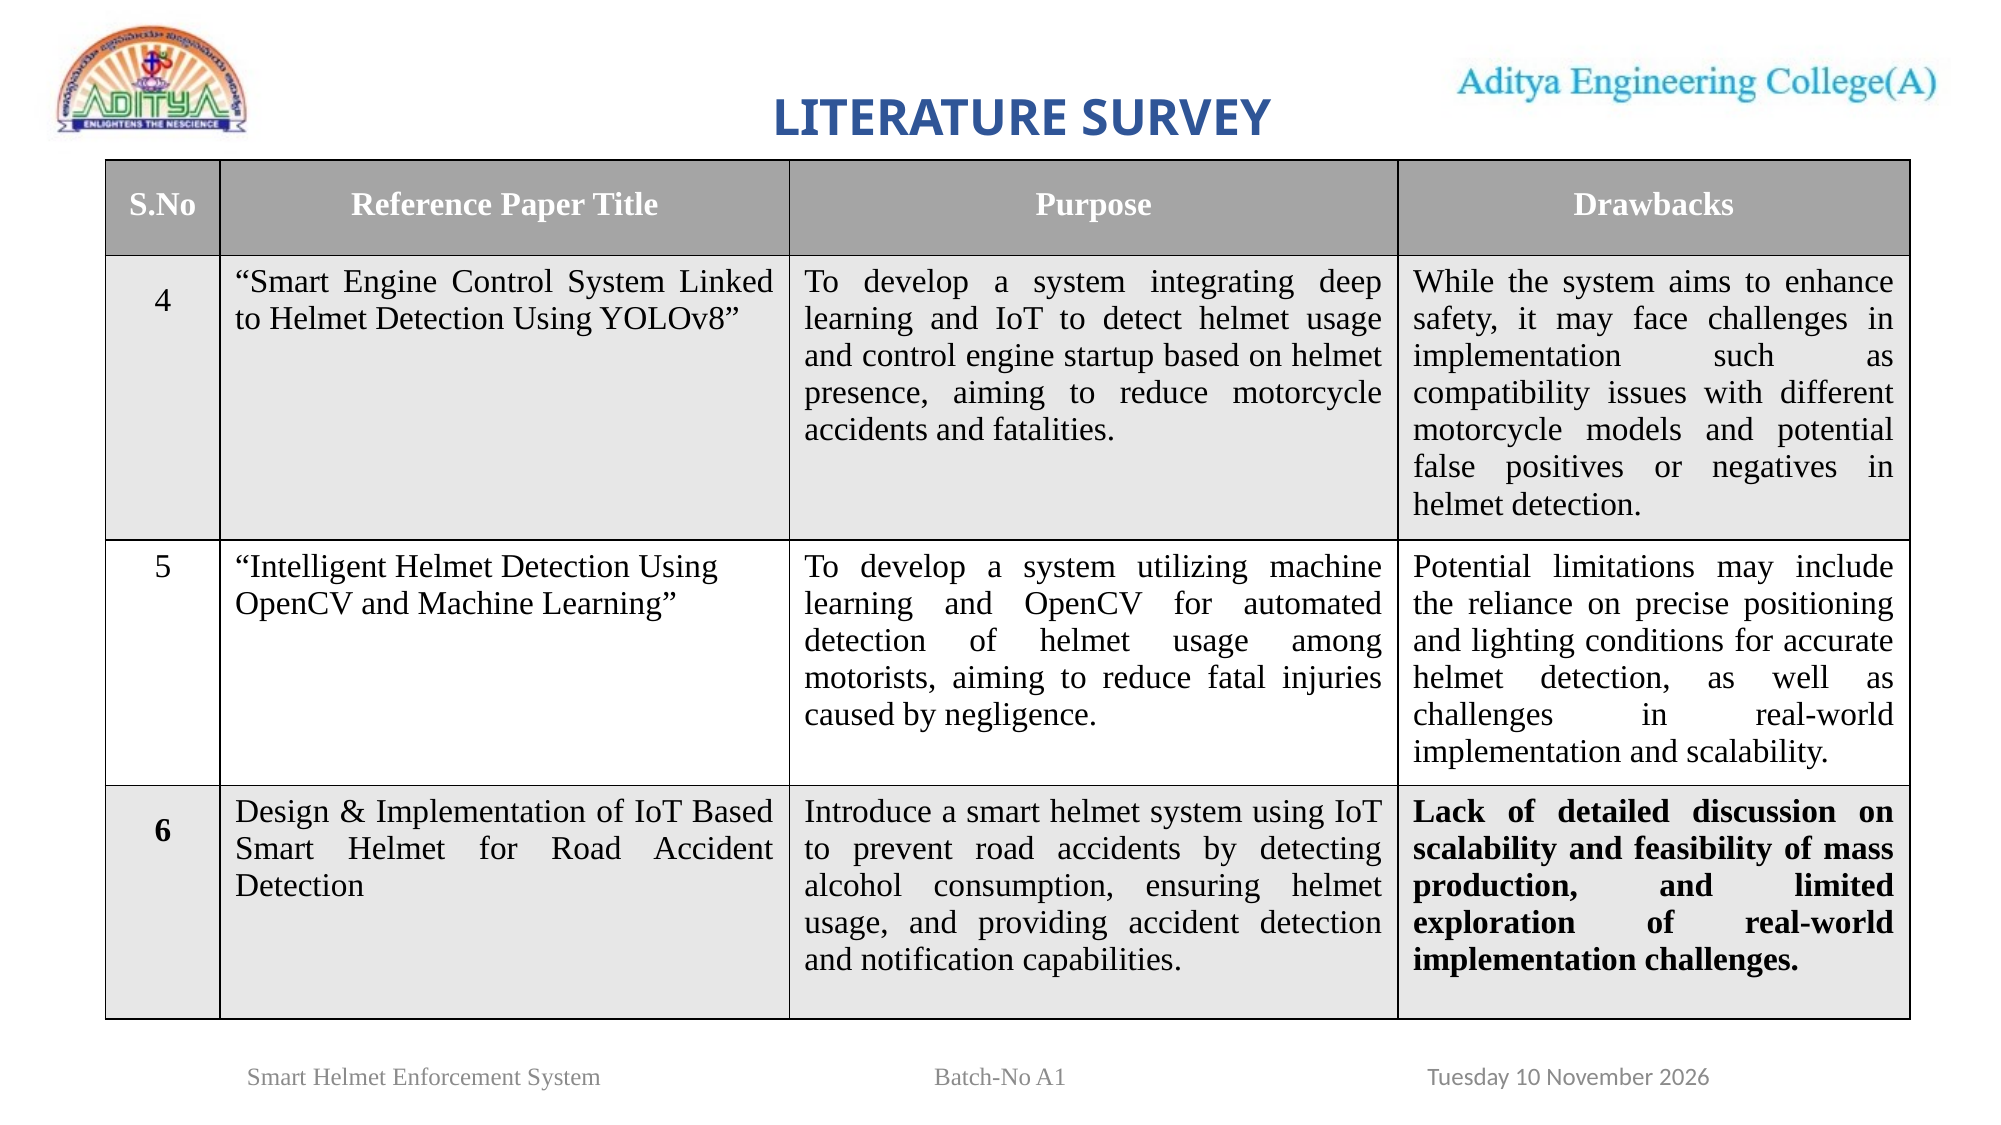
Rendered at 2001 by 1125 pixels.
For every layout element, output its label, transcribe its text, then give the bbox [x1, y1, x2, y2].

table_cell To develop a system integrating deep learning and IoT to detect helmet usage and control engine startup based on helmet presence, aiming to reduce motorcycle accidents and fatalities. [790, 256, 1397, 539]
table_cell Potential limitations may include the reliance on precise positioning and lighting conditions for accurate helmet detection, as well as challenges in real-world implementation and scalability. [1399, 541, 1909, 785]
table_cell Lack of detailed discussion on scalability and feasibility of mass production, and limited exploration of real-world implementation challenges. [1399, 786, 1909, 1018]
table_cell Design & Implementation of IoT Based Smart Helmet for Road Accident Detection [221, 786, 789, 1018]
table_header Reference Paper Title [221, 164, 789, 255]
table_header S.No [106, 161, 219, 255]
table_cell Introduce a smart helmet system using IoT to prevent road accidents by detecting alcohol consumption, ensuring helmet usage, and providing accident detection and notification capabilities. [790, 786, 1397, 1018]
table_header Drawbacks [1399, 161, 1909, 255]
text_box LITERATURE SURVEY [159, 70, 1885, 164]
table_header Purpose [790, 164, 1397, 255]
table_cell “Smart Engine Control System Linked to Helmet Detection Using YOLOv8” [221, 256, 789, 539]
table_cell 4 [106, 256, 219, 539]
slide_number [1412, 1045, 1863, 1105]
table_cell To develop a system utilizing machine learning and OpenCV for automated detection of helmet usage among motorists, aiming to reduce fatal injuries caused by negligence. [790, 541, 1397, 785]
picture [0, 0, 2001, 1125]
footer Smart Helmet Enforcement System Batch-No A1 [19, 1045, 1294, 1106]
table_cell 6 [106, 786, 219, 1018]
table_cell While the system aims to enhance safety, it may face challenges in implementation such as compatibility issues with different motorcycle models and potential false positives or negatives in helmet detection. [1399, 256, 1909, 539]
table_cell 5 [106, 541, 219, 785]
table_cell “Intelligent Helmet Detection Using OpenCV and Machine Learning” [221, 541, 789, 785]
